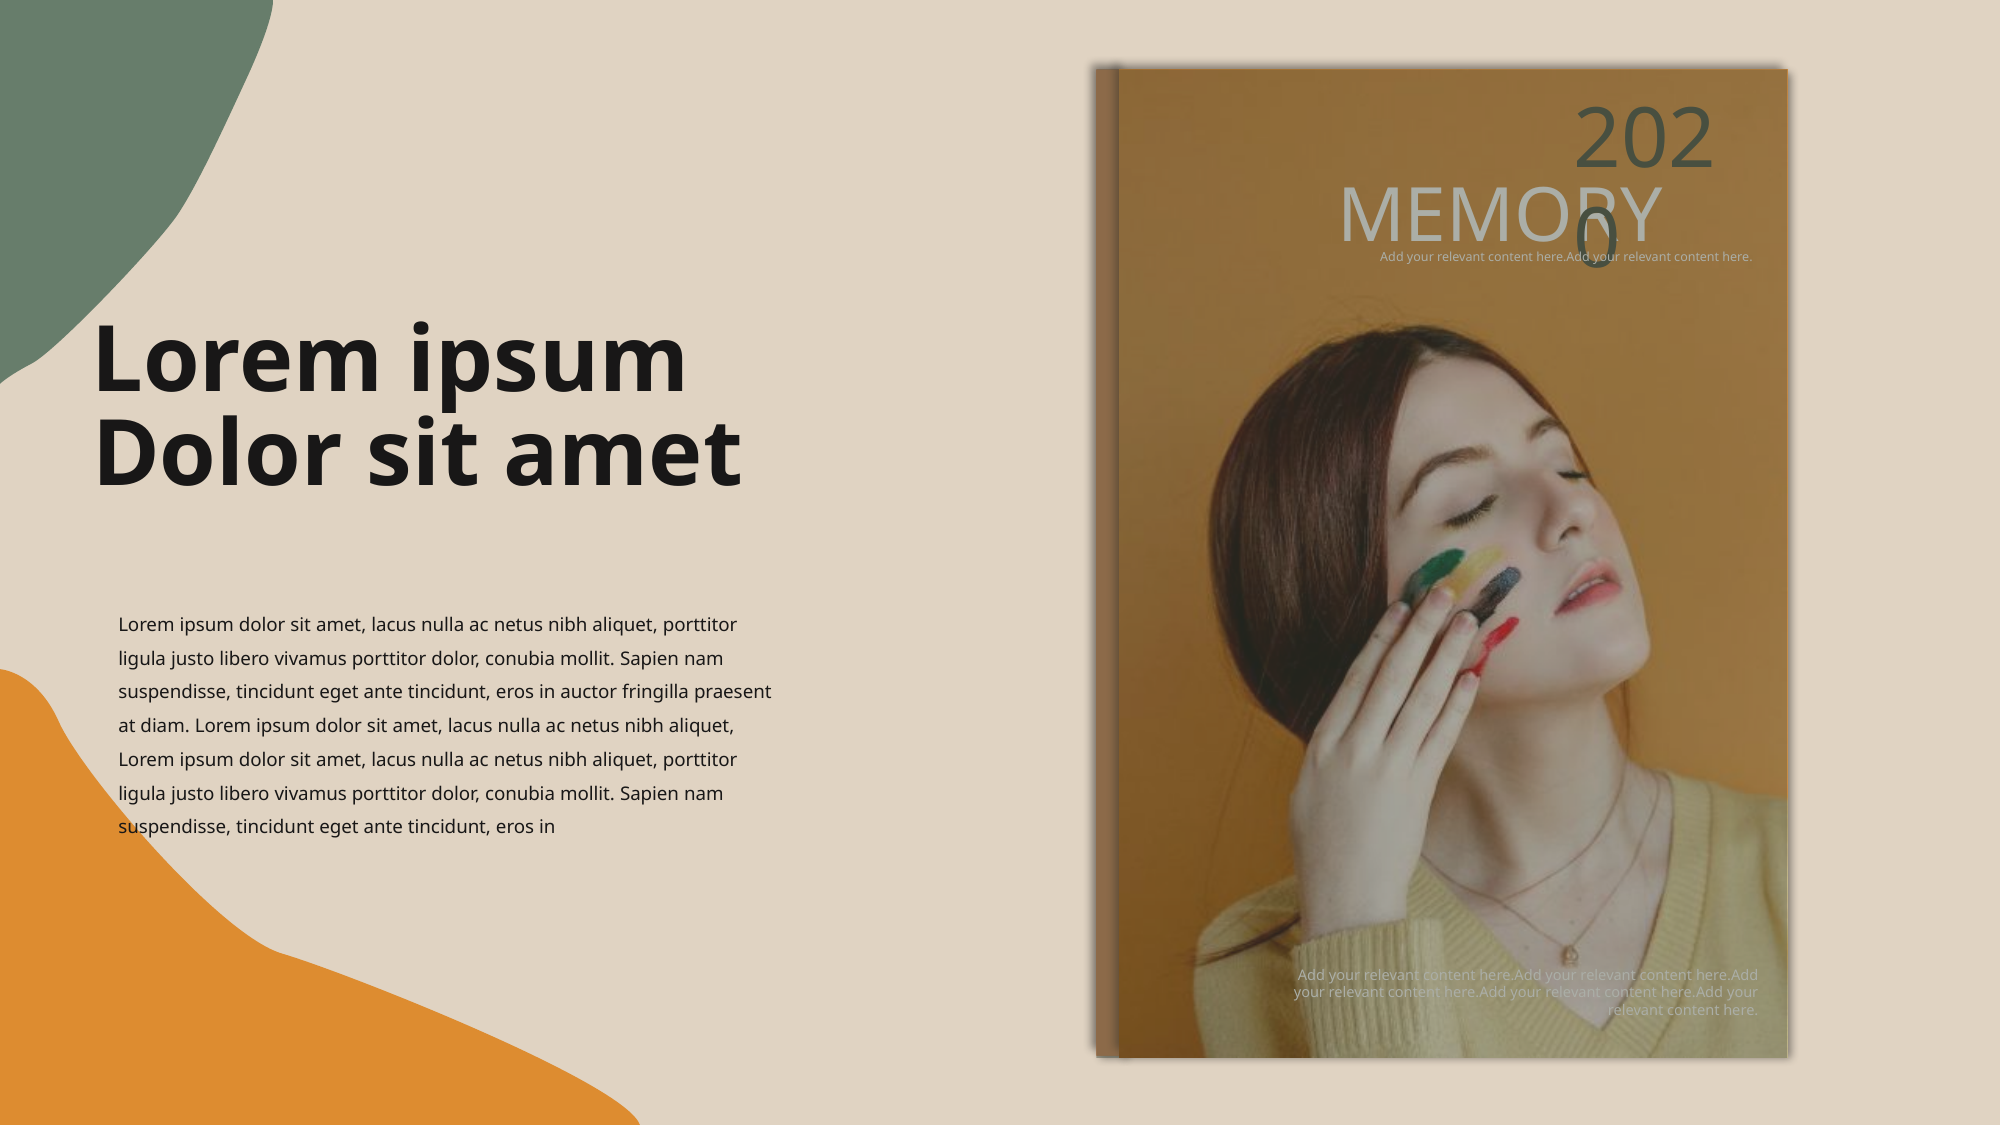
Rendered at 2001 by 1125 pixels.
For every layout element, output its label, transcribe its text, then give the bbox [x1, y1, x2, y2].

text_box [0, 669, 640, 1125]
text_box Lorem ipsum dolor sit amet, lacus nulla ac netus nibh aliquet, porttitor ligula justo libero vivamus porttitor dolor, conubia mollit. Sapien nam suspendisse, tincidunt eget ante tincidunt, eros in auctor fringilla praesent at diam. Lorem ipsum dolor sit amet, lacus nulla ac netus nibh aliquet, Lorem ipsum dolor sit amet, lacus nulla ac netus nibh aliquet, porttitor ligula justo libero vivamus porttitor dolor, conubia mollit. Sapien nam suspendisse, tincidunt eget ante tincidunt, eros in [103, 594, 799, 845]
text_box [1096, 69, 1788, 1066]
text_box [0, 0, 273, 384]
text_box Dolor sit amet [77, 385, 759, 511]
text_box Lorem ipsum [76, 292, 705, 418]
